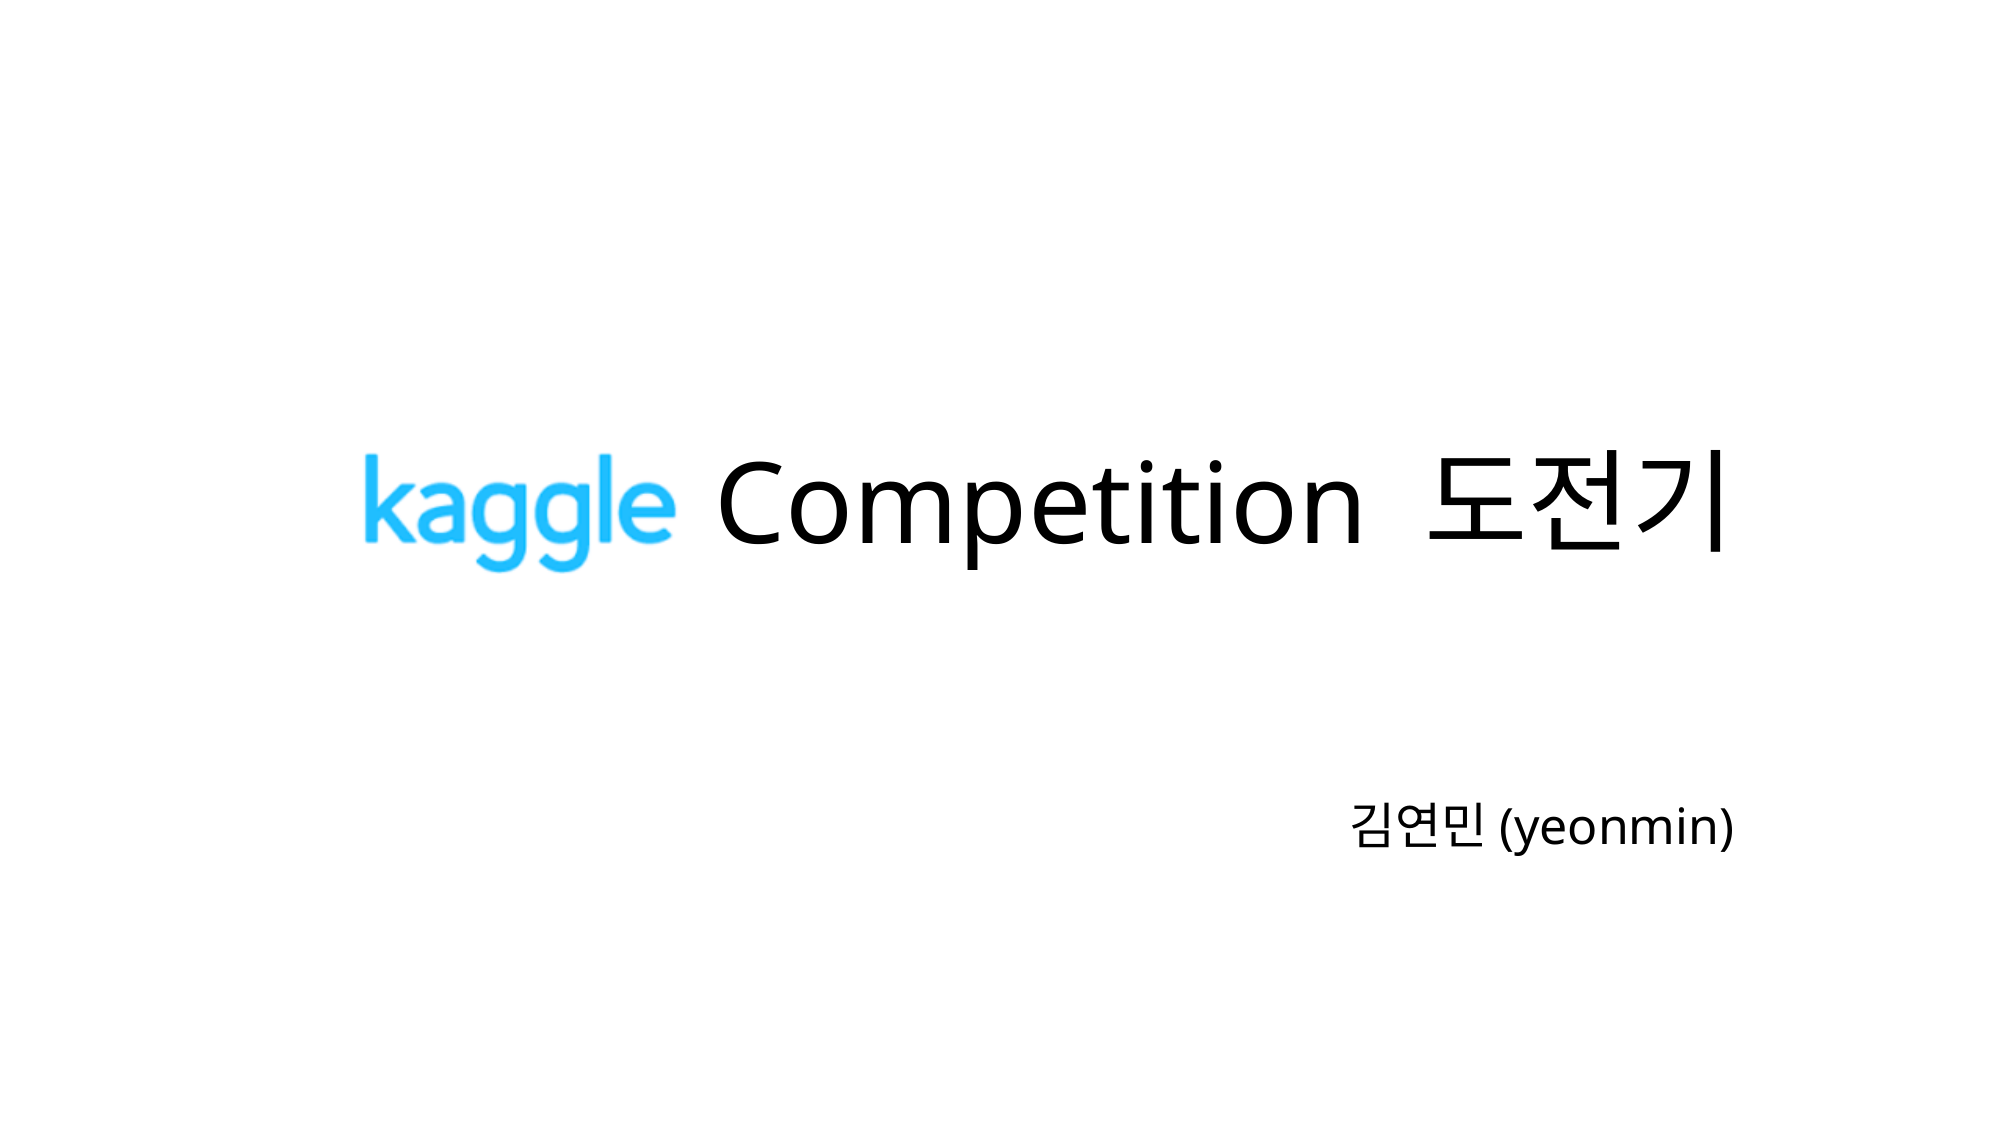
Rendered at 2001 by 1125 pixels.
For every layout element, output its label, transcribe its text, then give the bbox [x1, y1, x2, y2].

picture [350, 422, 693, 591]
subtitle 김연민(yeonmin) [249, 590, 1750, 863]
title Competition 도전기 [249, 184, 1750, 576]
